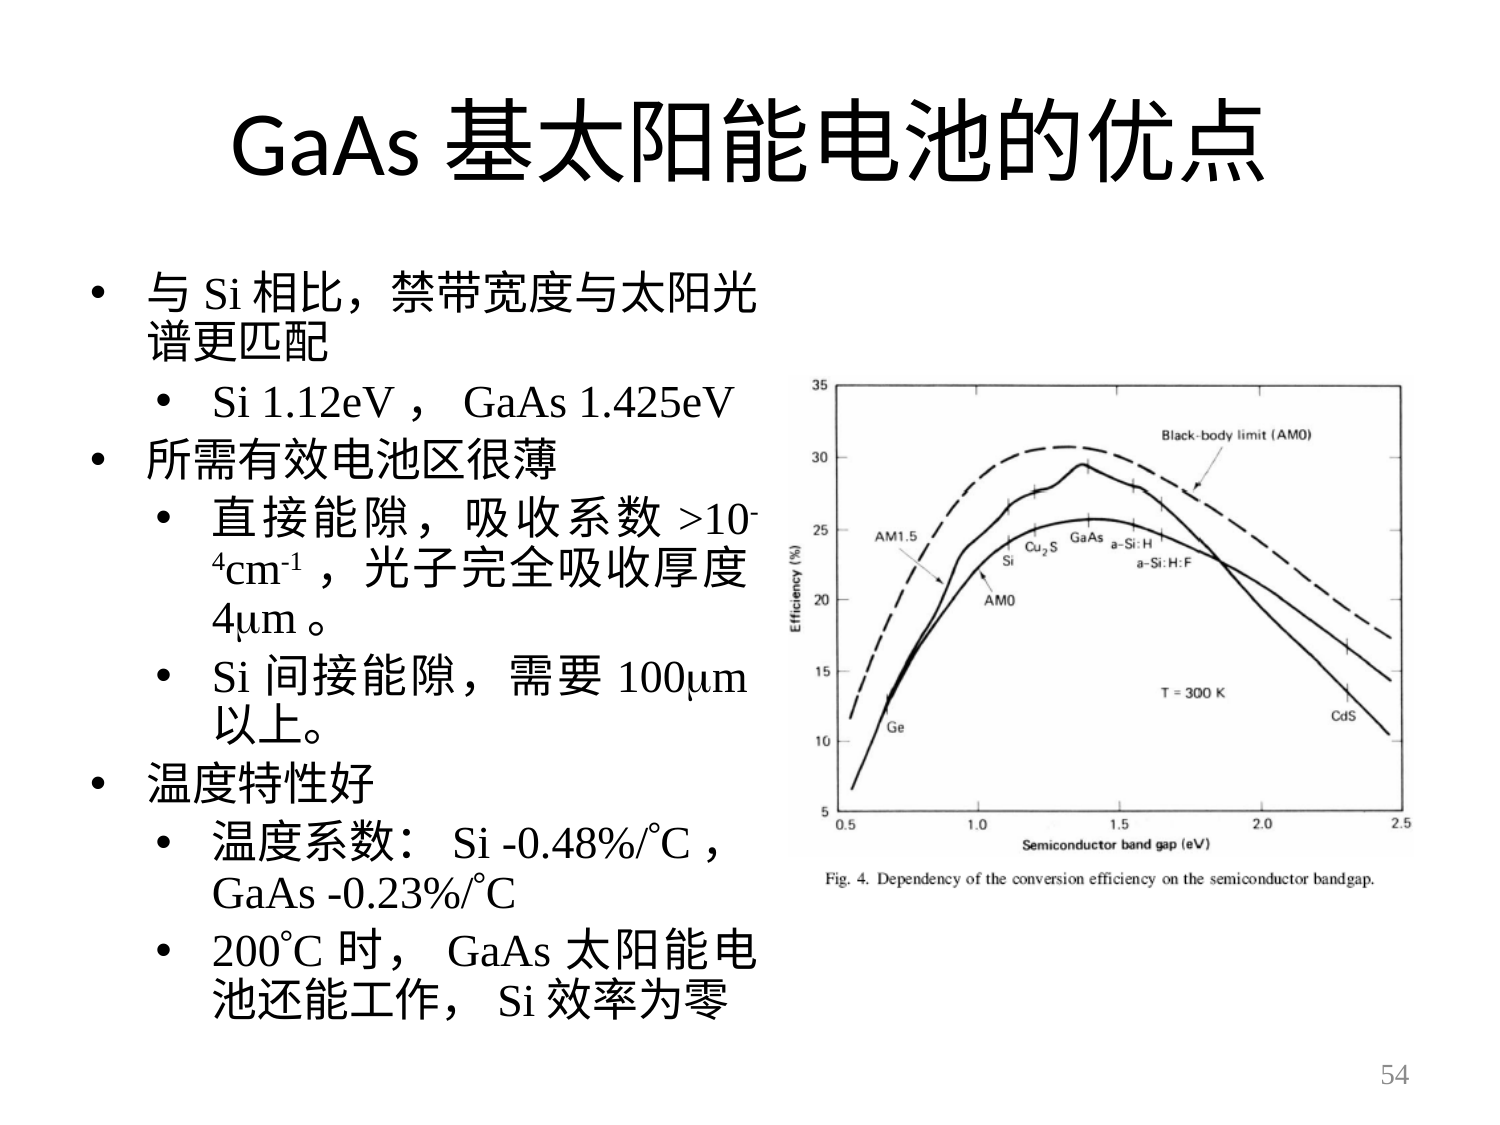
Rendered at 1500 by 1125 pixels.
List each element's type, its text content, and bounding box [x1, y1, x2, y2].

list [762, 363, 1426, 905]
list 与Si相比，禁带宽度与太阳光谱更匹配 Si 1.12eV，GaAs 1.425eV 所需有效电池区很薄 直接能隙，吸收系数>10-4cm-1，光子完全吸收厚度4m。 Si间接能隙，需要100m以上。 温度特性好 温度系数：Si -0.48%/C，GaAs -0.23%/C 200C时，GaAs太阳能电池还能工作，Si效率为零 [75, 262, 774, 1005]
title GaAs基太阳能电池的优点 [75, 45, 1425, 233]
slide_number 54 [1074, 1042, 1425, 1103]
